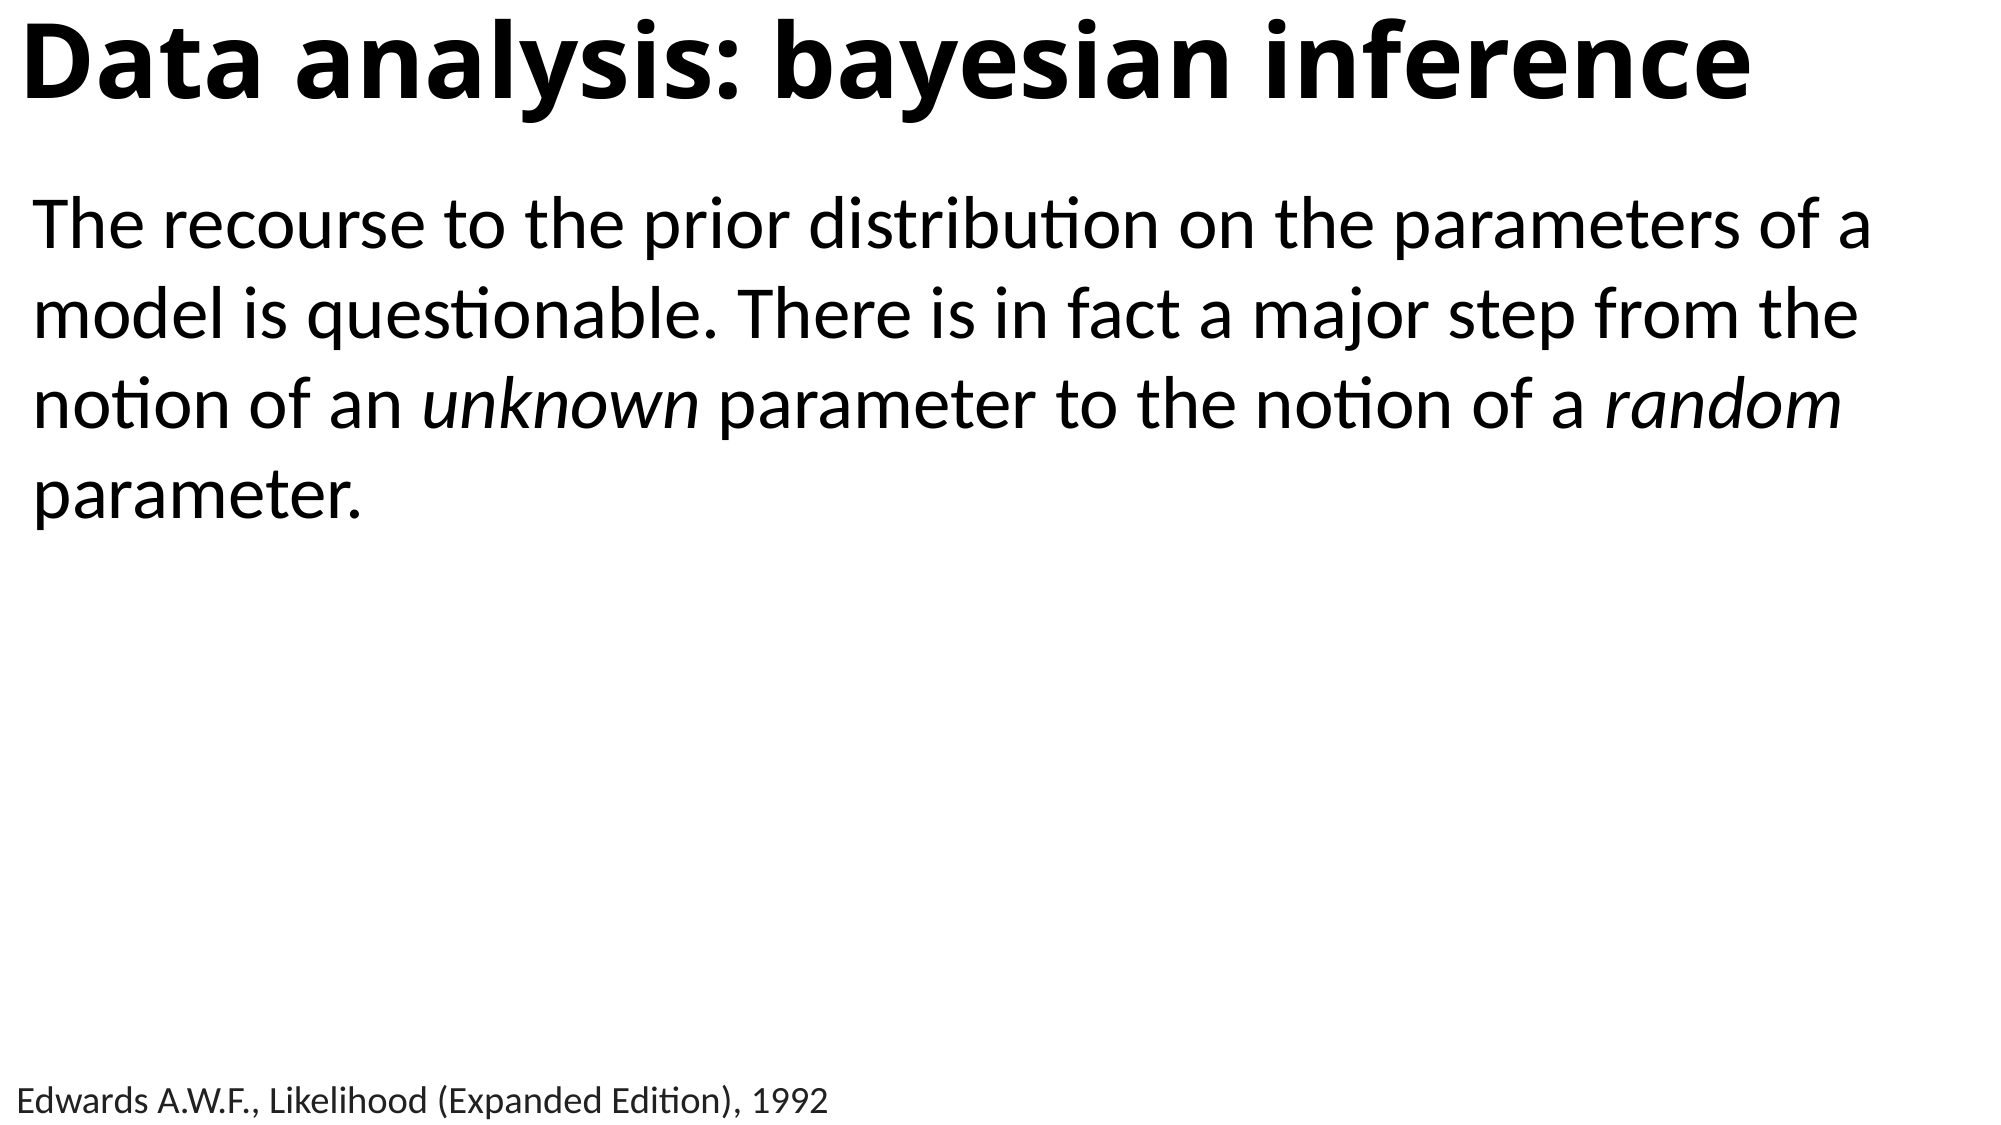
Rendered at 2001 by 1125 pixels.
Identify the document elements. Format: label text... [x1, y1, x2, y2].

text_box Data analysis: bayesian inference [3, 10, 2000, 129]
text_box Edwards A.W.F., Likelihood (Expanded Edition), 1992 [1, 1067, 1800, 1125]
text_box The recourse to the prior distribution on the parameters of a model is questionable. There is in fact a major step from the notion of an unknown parameter to the notion of a random parameter. [17, 165, 1978, 541]
